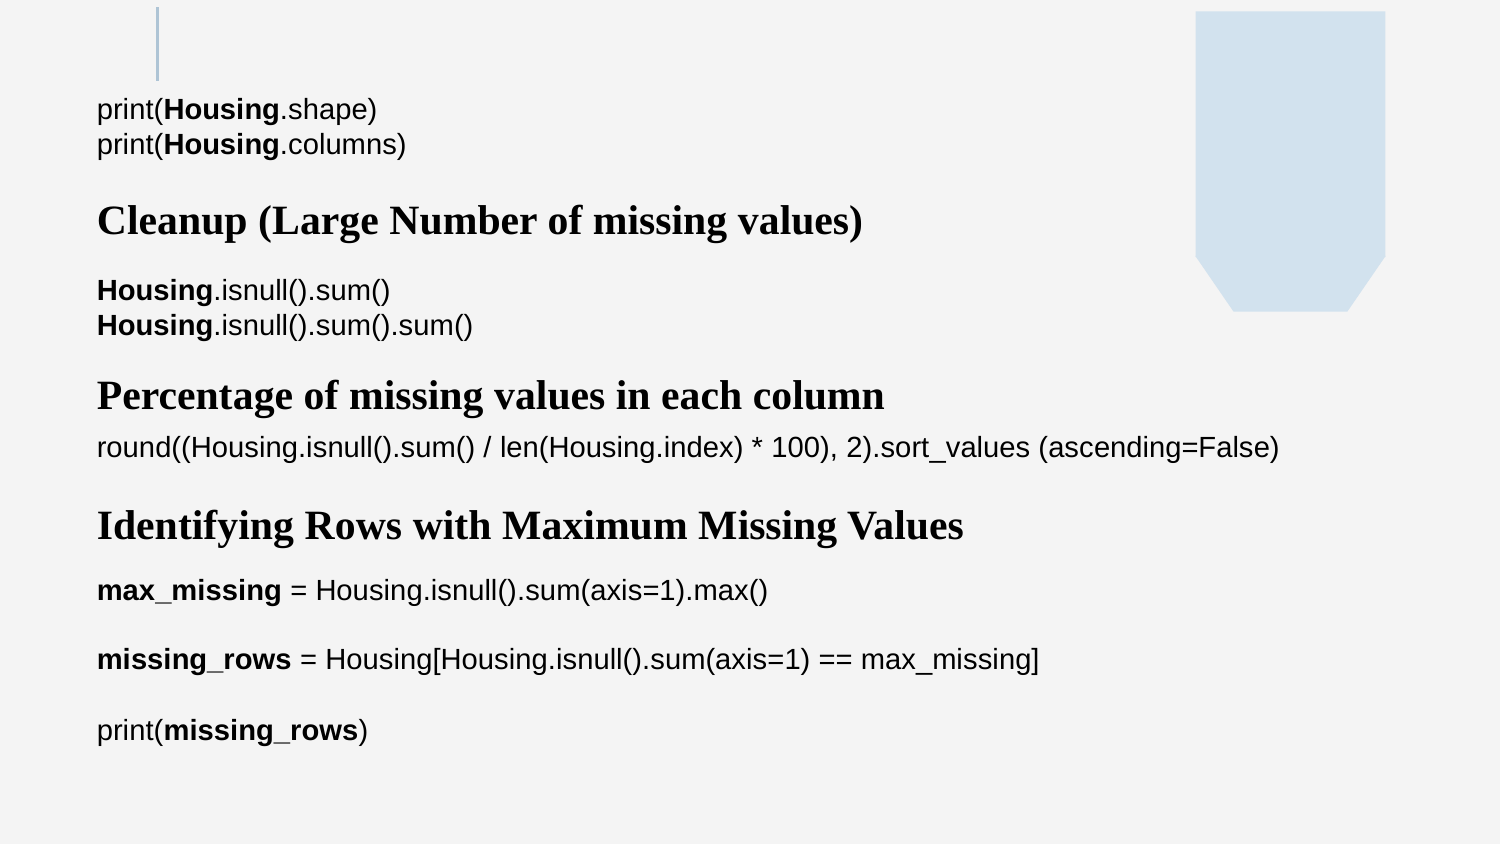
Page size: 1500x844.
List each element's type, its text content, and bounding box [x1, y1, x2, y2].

text_box Identifying Rows with Maximum Missing Values [82, 490, 1099, 556]
text_box max_missing = Housing.isnull().sum(axis=1).max() missing_rows = Housing[Housing.isnull().sum(axis=1) == max_missing] print(missing_rows) [82, 563, 1386, 754]
text_box Cleanup (Large Number of missing values) [82, 185, 1049, 250]
text_box Housing.isnull().sum() Housing.isnull().sum().sum() [82, 263, 1099, 384]
text_box Percentage of missing values in each column [82, 360, 912, 421]
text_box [1195, 11, 1386, 312]
text_box round((Housing.isnull().sum() / len(Housing.index) * 100), 2).sort_values (ascending=False) [82, 421, 1386, 471]
text_box print(Housing.shape) print(Housing.columns) [82, 83, 1099, 168]
